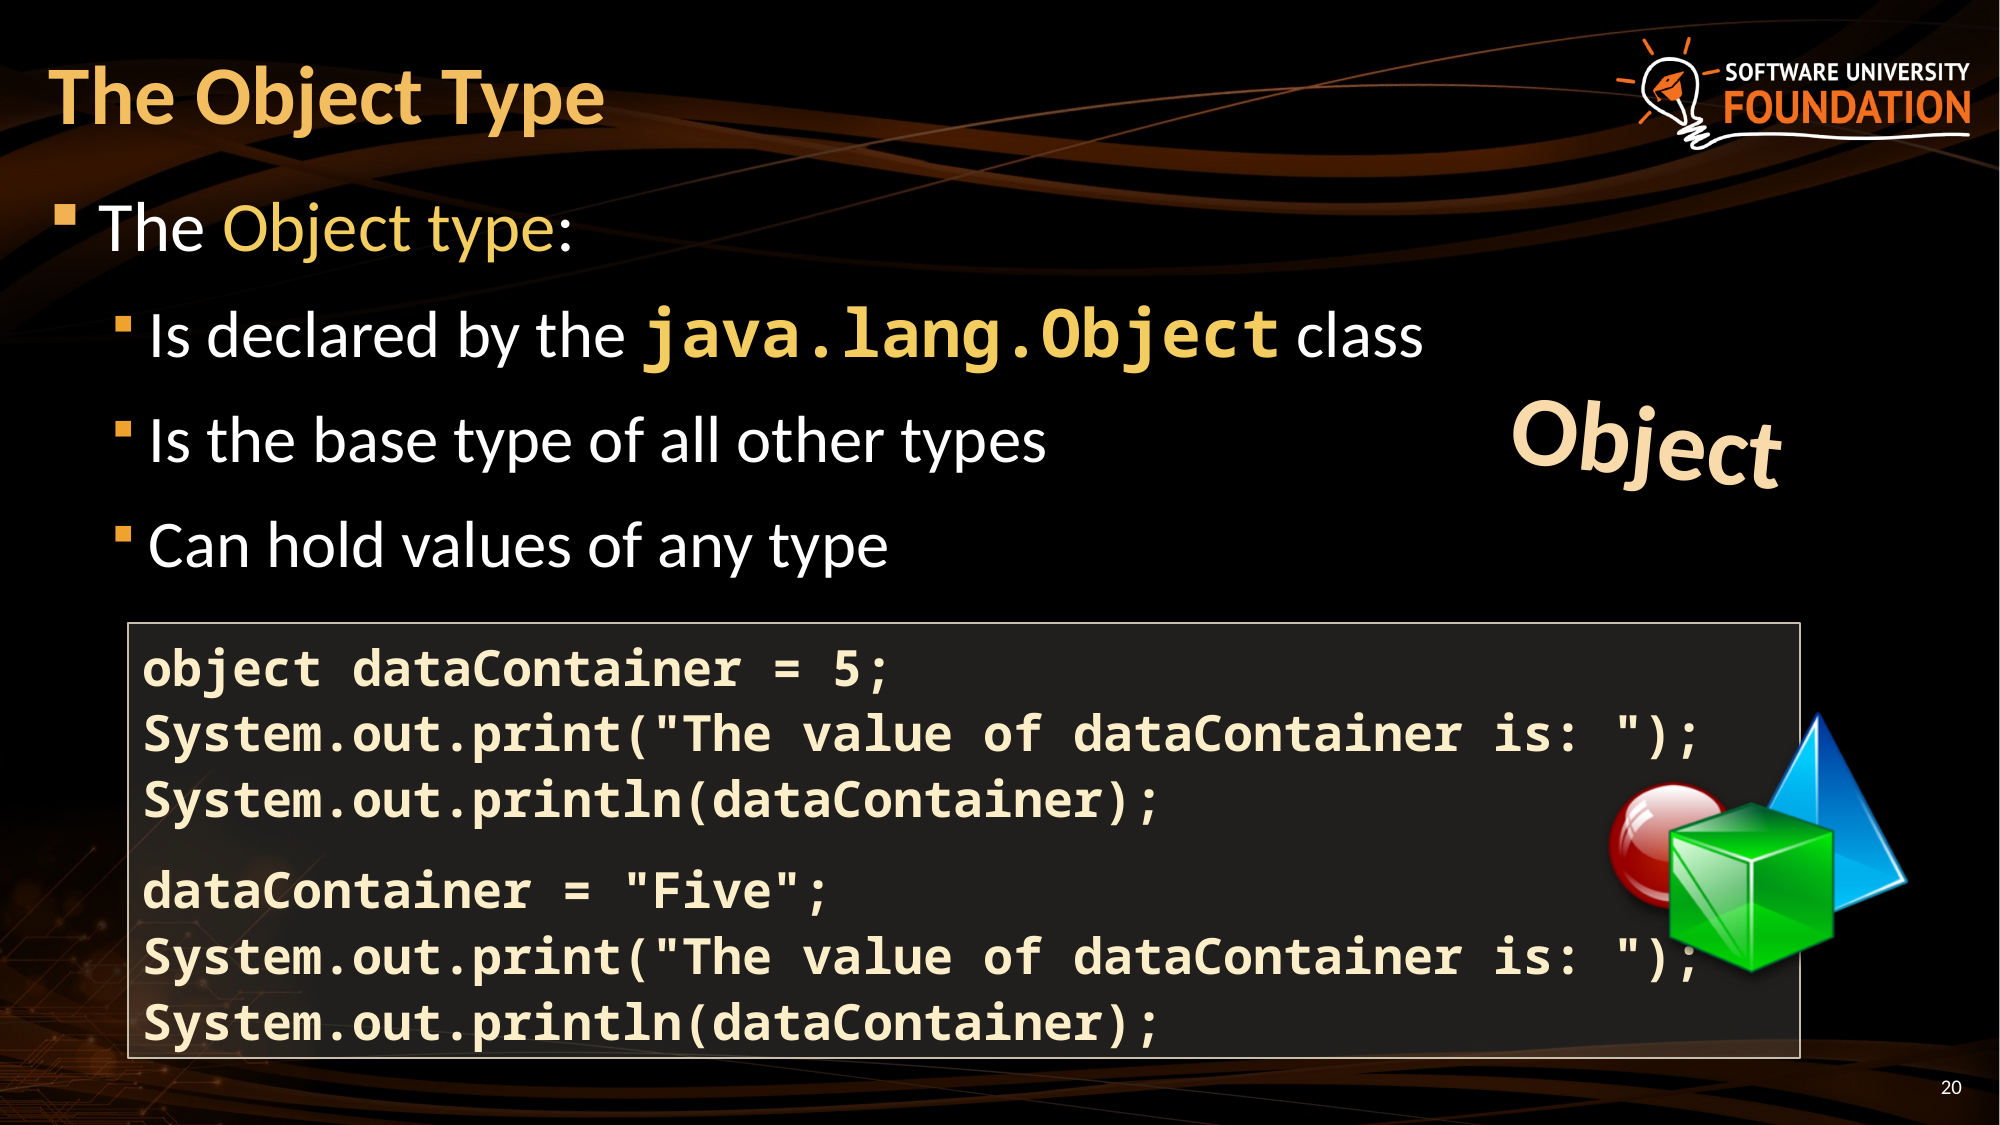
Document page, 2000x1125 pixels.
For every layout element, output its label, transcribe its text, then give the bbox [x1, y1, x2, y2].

picture [0, 0, 2000, 1125]
list The Object type: Is declared by the java.lang.Object class Is the base type of all other types Can hold values of any type [31, 174, 1968, 1103]
text_box object dataContainer = 5; System.out.print("The value of dataContainer is: "); System.out.println(dataContainer); dataContainer = "Five"; System.out.print("The value of dataContainer is: "); System.out.println(dataContainer); [127, 622, 1800, 1059]
text_box Object [1490, 354, 1807, 519]
title The Object Type [30, 6, 1602, 189]
